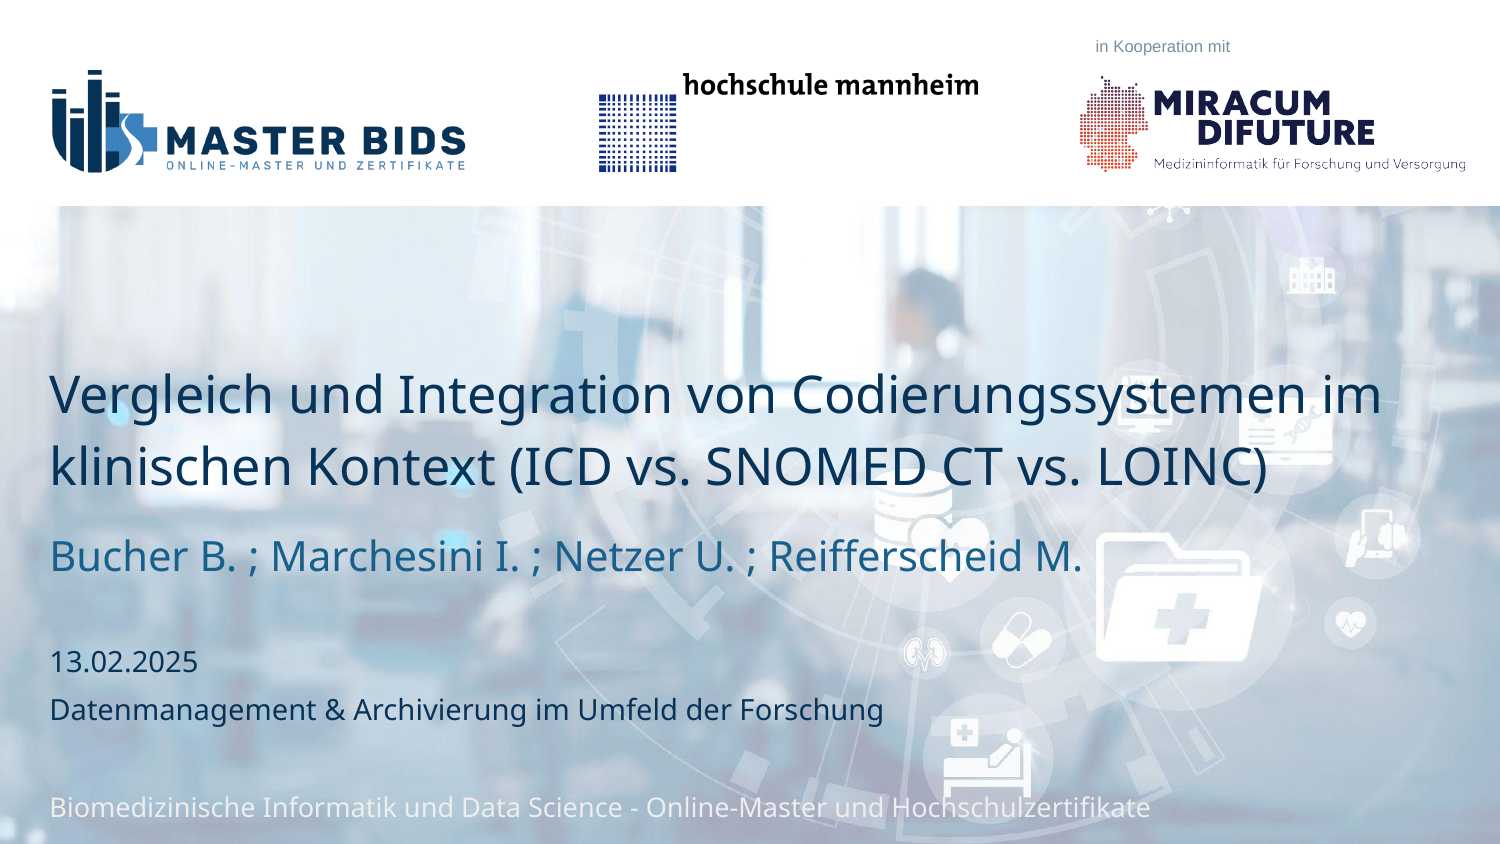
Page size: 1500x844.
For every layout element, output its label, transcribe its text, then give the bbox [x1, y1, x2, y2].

picture [51, 69, 477, 176]
title Vergleich und Integration von Codierungssystemen im klinischen Kontext (ICD vs. SNOMED CT vs. LOINC) [34, 337, 1446, 497]
picture [596, 70, 981, 175]
picture [0, 206, 1500, 844]
list 13.02.2025 Datenmanagement & Archivierung im Umfeld der Forschung [34, 628, 1446, 754]
subtitle Bucher B. ; Marchesini I. ; Netzer U. ; Reifferscheid M. [34, 507, 1446, 598]
picture [1080, 76, 1465, 172]
